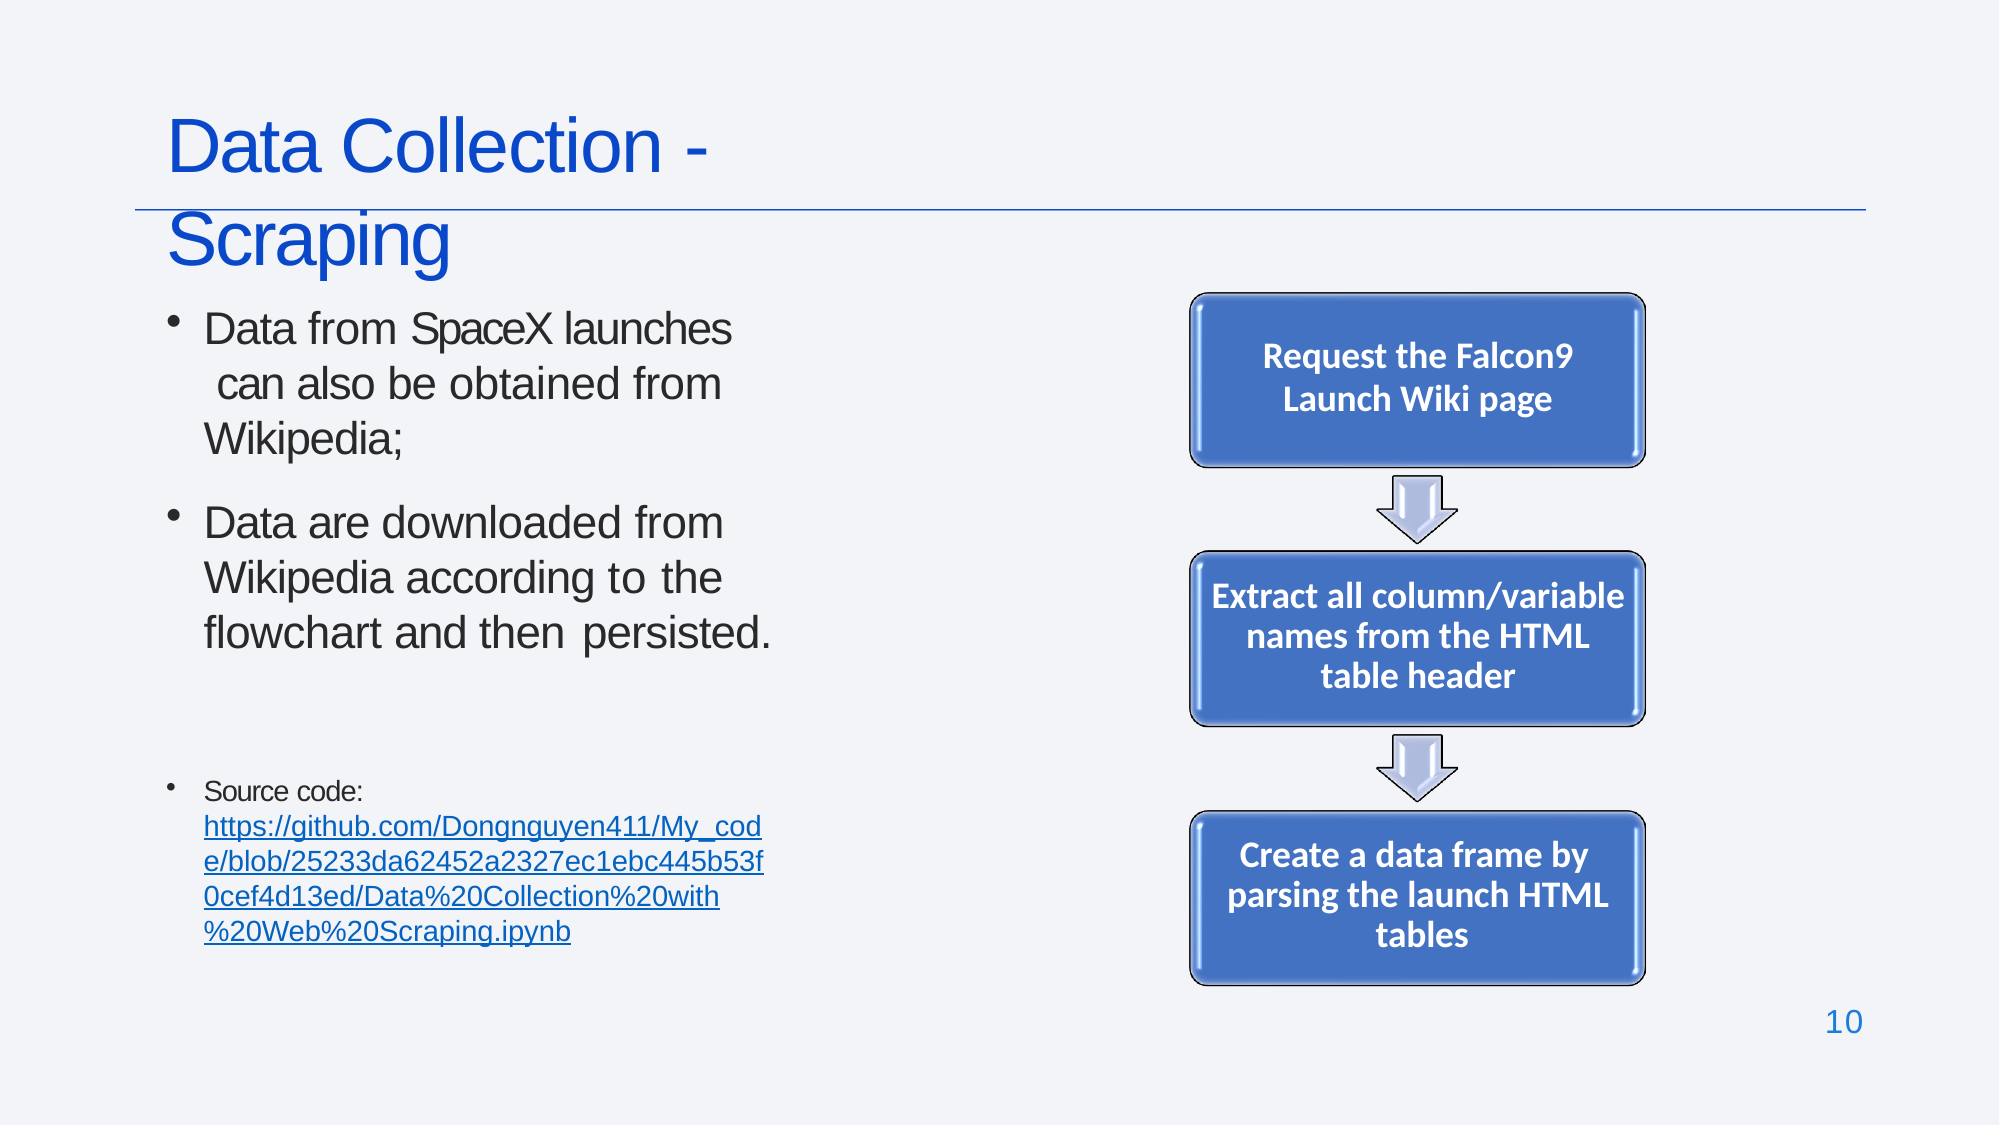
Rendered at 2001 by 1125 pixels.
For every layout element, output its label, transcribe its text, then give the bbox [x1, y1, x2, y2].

text_box Data from SpaceX launches can also be obtained from Wikipedia; Data are downloaded from Wikipedia according to the flowchart and then persisted. [164, 296, 774, 658]
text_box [1187, 733, 1647, 987]
picture [0, 0, 2000, 1125]
title Data Collection - Scraping [164, 93, 1027, 284]
text_box [1188, 291, 1647, 469]
text_box 10 [1818, 1001, 1872, 1040]
text_box Source code: https://github.com/Dongnguyen411/My_code/blob/25233da62452a2327ec1ebc445b53f0cef4d13ed/Data%20Collection%20with%20Web%20Scraping.ipynb [164, 770, 777, 948]
text_box Request the Falcon9 Launch Wiki page [1258, 330, 1578, 419]
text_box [1187, 474, 1647, 728]
